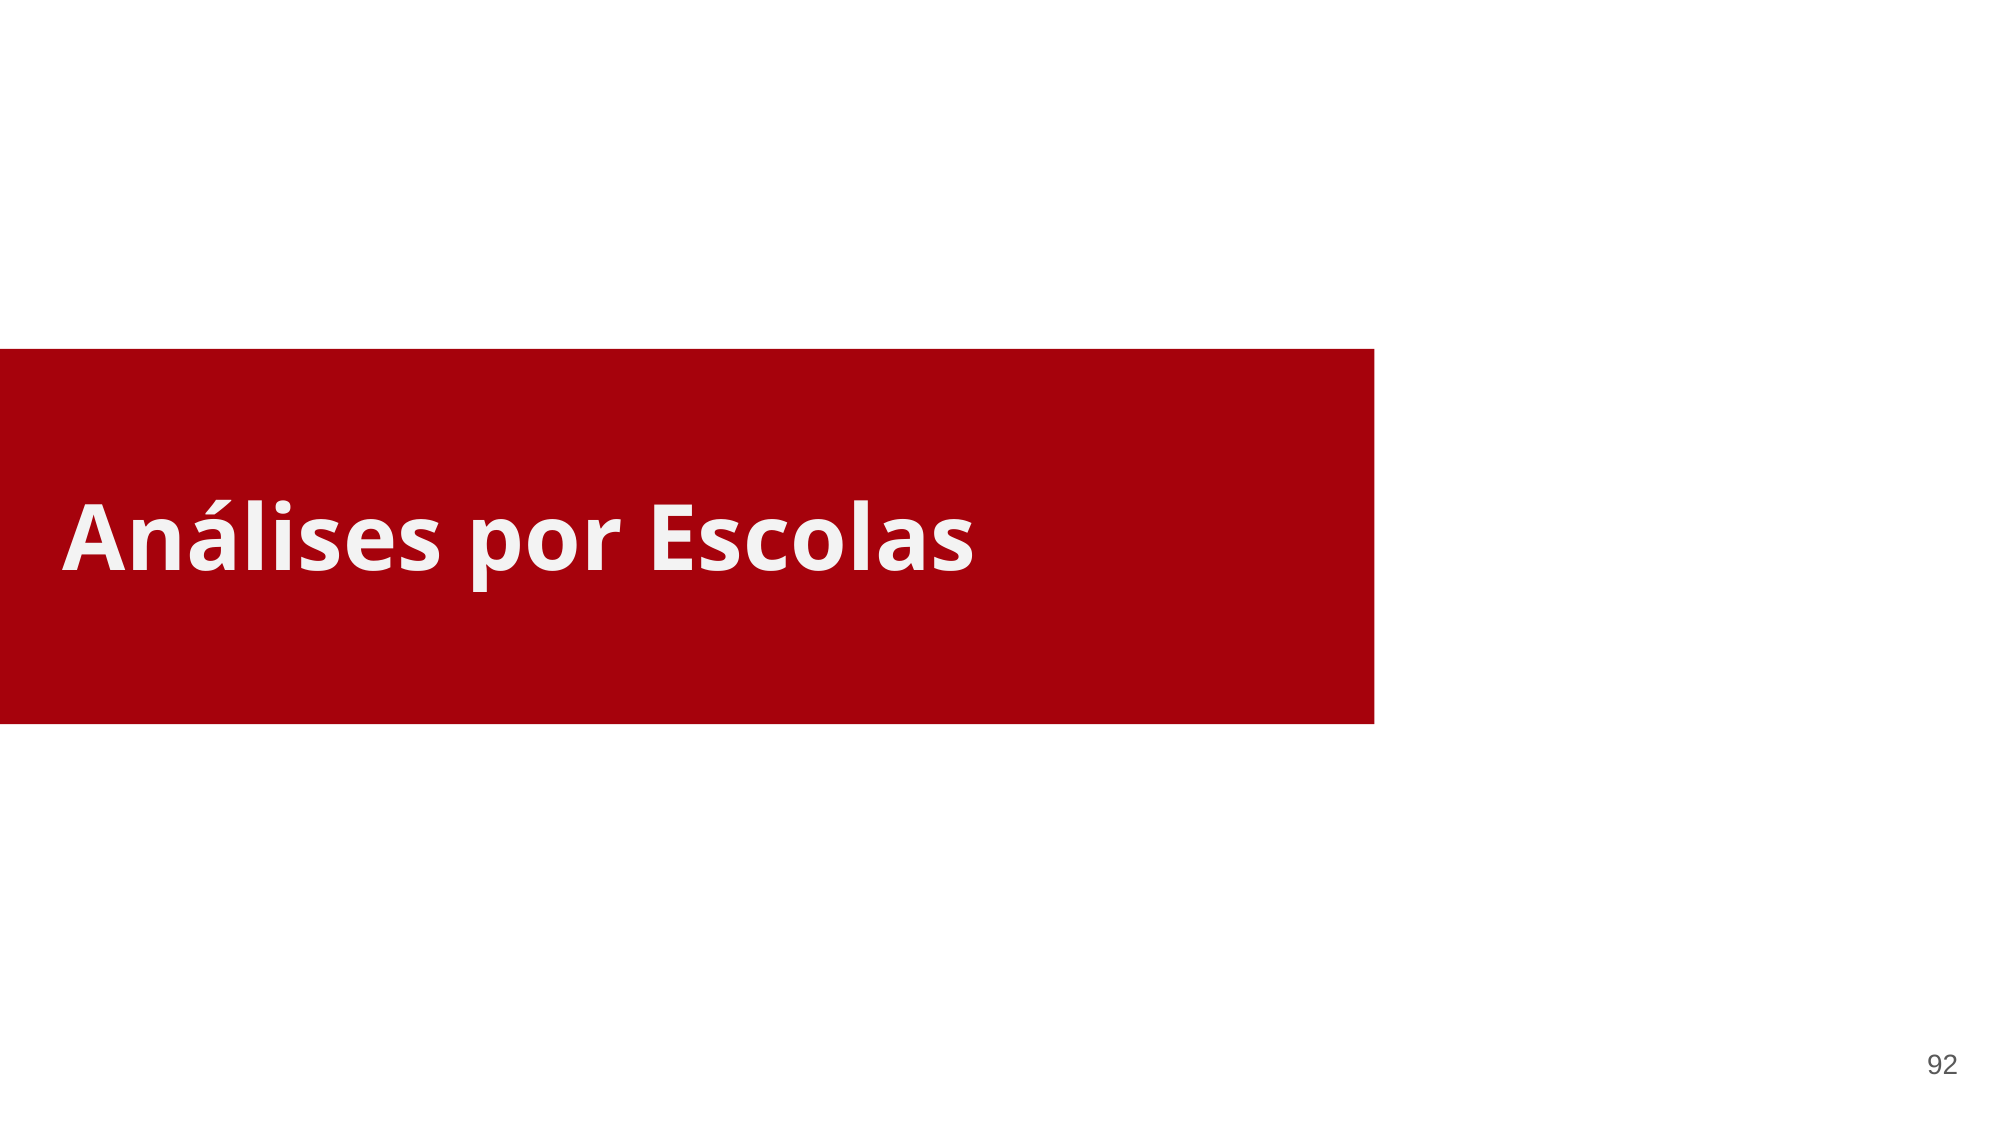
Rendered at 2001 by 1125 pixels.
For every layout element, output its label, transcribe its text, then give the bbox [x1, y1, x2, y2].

title Análises por Escolas [47, 412, 1359, 669]
slide_number 92 [1853, 1019, 1974, 1106]
